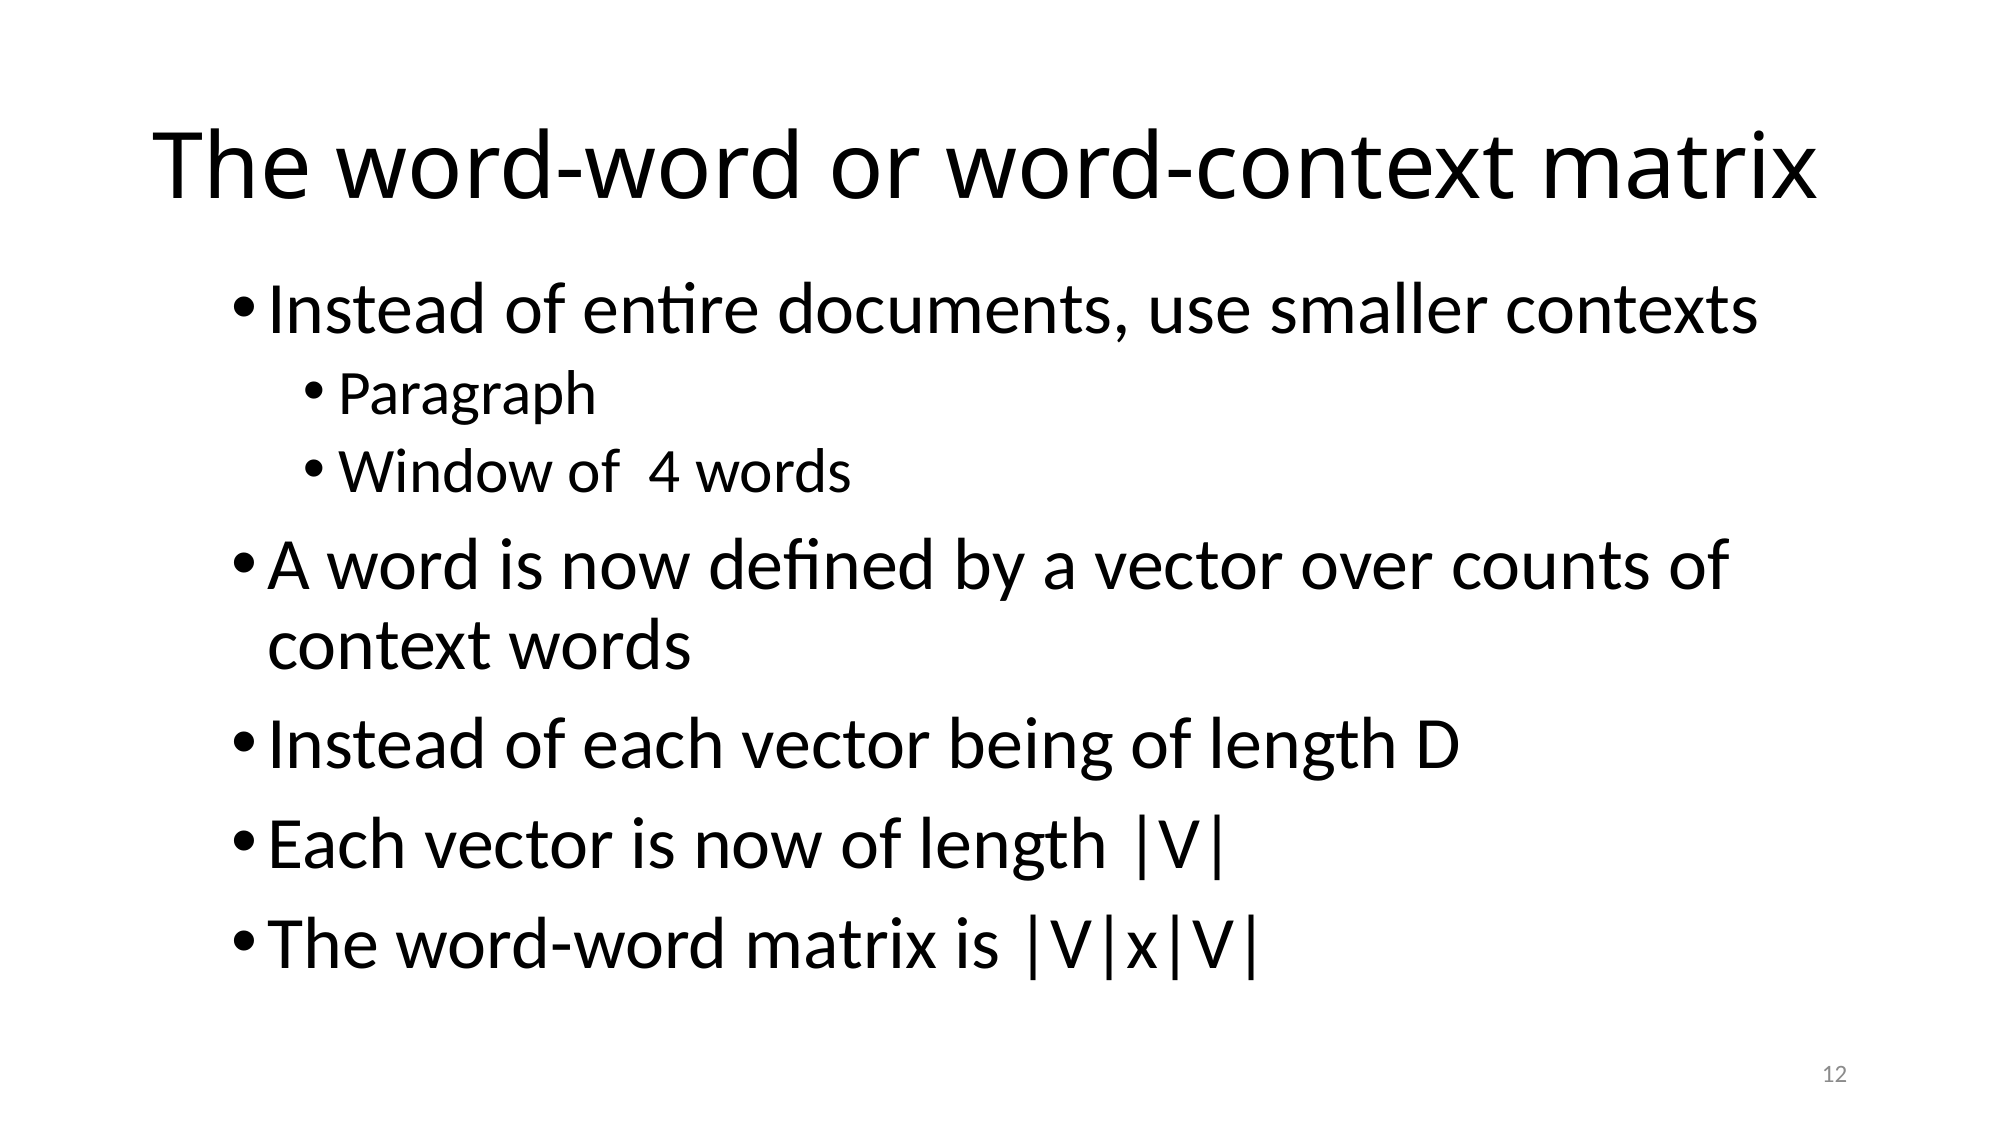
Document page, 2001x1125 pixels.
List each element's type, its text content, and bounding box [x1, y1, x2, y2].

slide_number 12 [1412, 1042, 1863, 1103]
title The word-word or word-context matrix [137, 59, 1863, 278]
